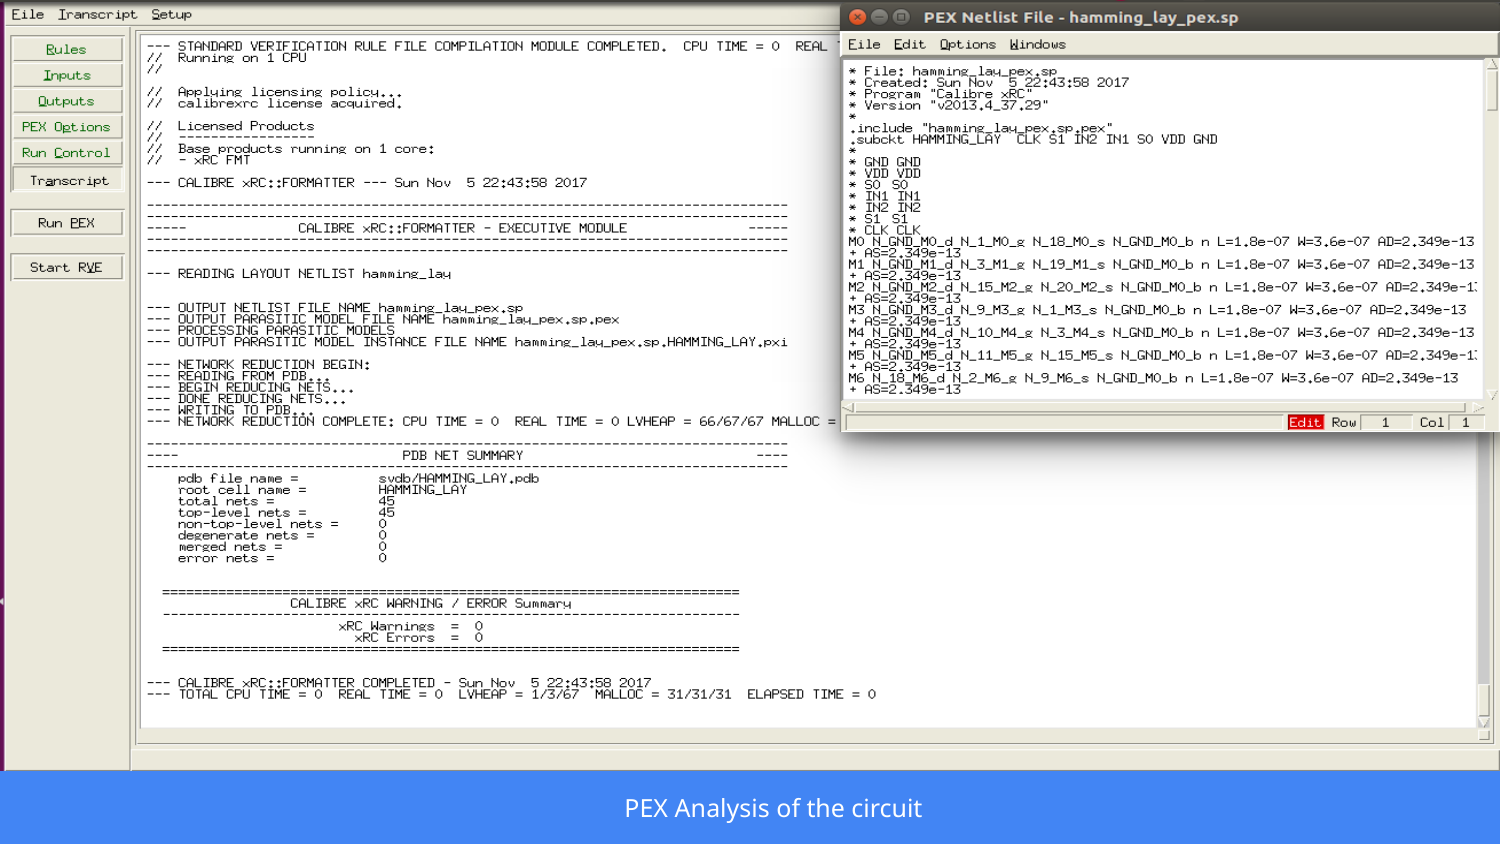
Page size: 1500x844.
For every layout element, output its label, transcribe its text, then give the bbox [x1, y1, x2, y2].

picture [0, 0, 1500, 771]
list PEX Analysis of the circuit [9, 780, 1385, 844]
